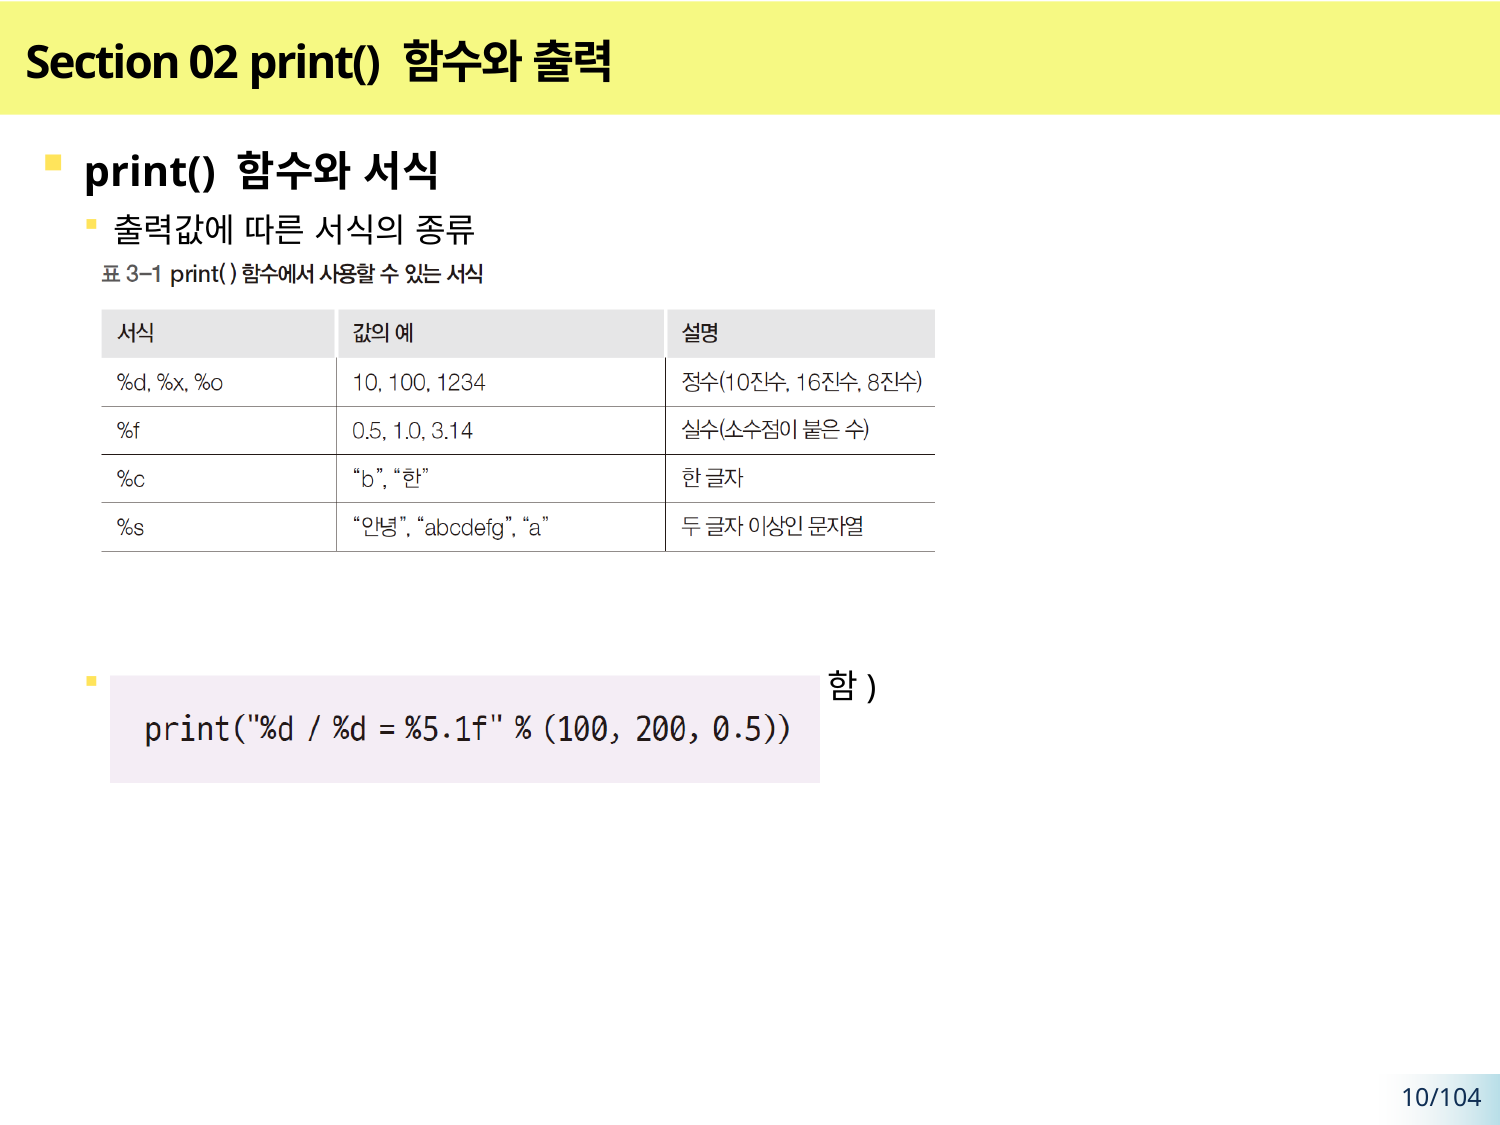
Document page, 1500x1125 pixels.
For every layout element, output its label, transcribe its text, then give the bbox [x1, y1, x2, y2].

picture [95, 253, 935, 563]
picture [107, 665, 820, 787]
title Section 02 print() 함수와 출력 [10, 21, 1288, 99]
list print() 함수와 서식 출력값에 따른 서식의 종류 값 0.5 출력 코드 (%5.1f 는 다음 절에서 다루도록 함) [10, 126, 1481, 1057]
